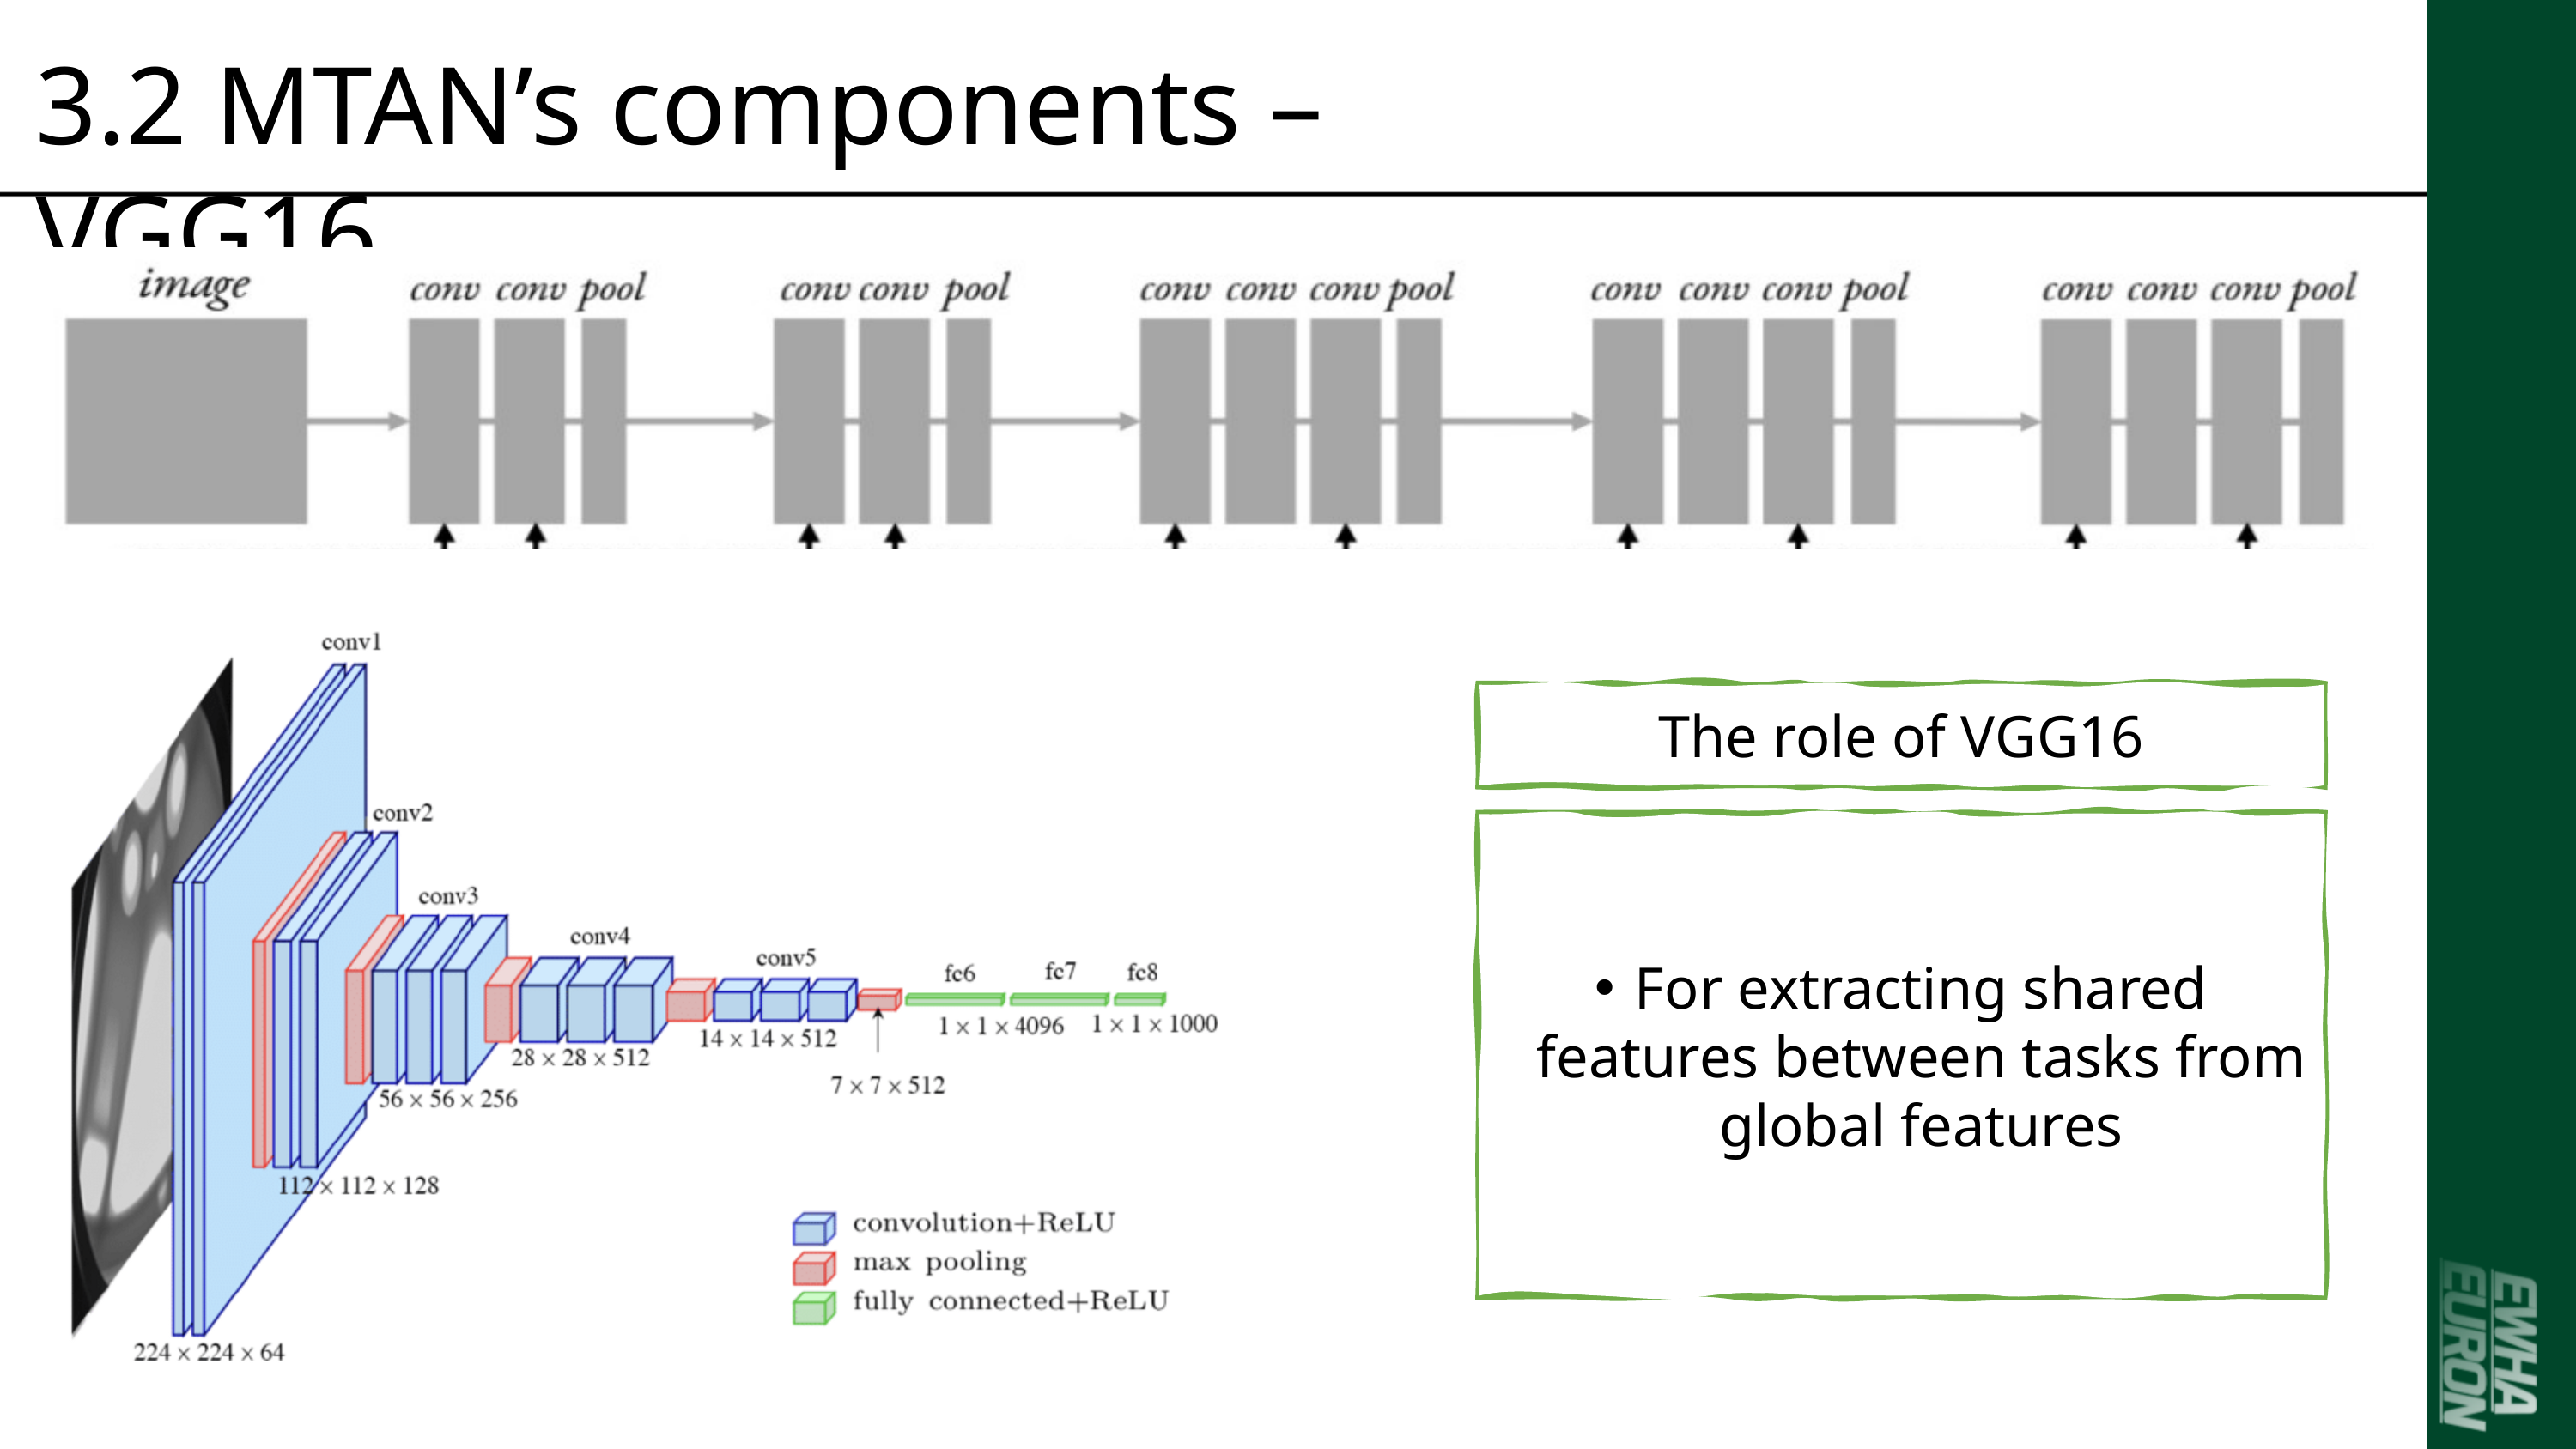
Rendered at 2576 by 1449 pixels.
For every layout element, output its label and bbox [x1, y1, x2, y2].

picture [0, 0, 2576, 1449]
text_box [1479, 684, 2324, 1296]
